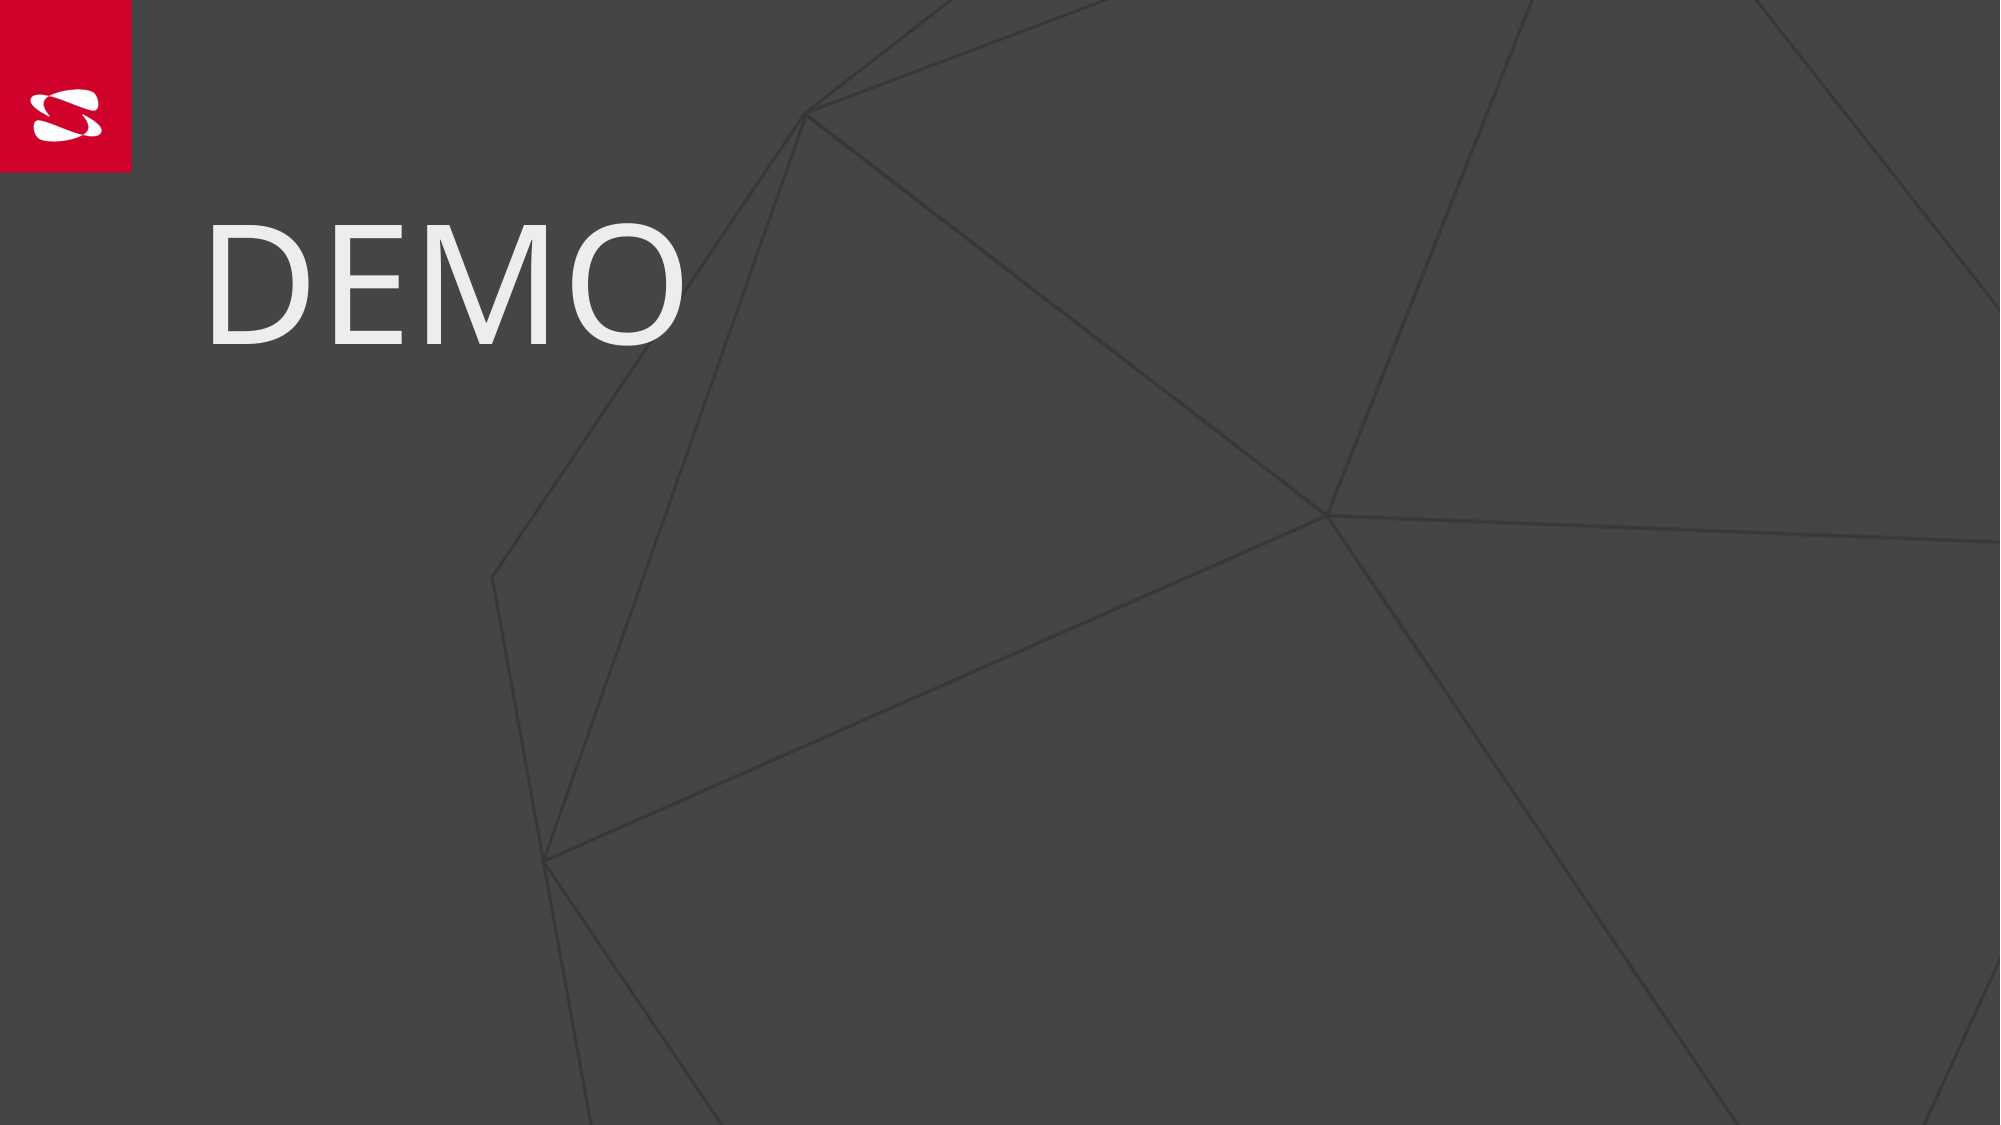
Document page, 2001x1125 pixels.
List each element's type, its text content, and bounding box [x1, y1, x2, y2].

picture [30, 89, 102, 142]
list DEMO [182, 170, 1808, 956]
